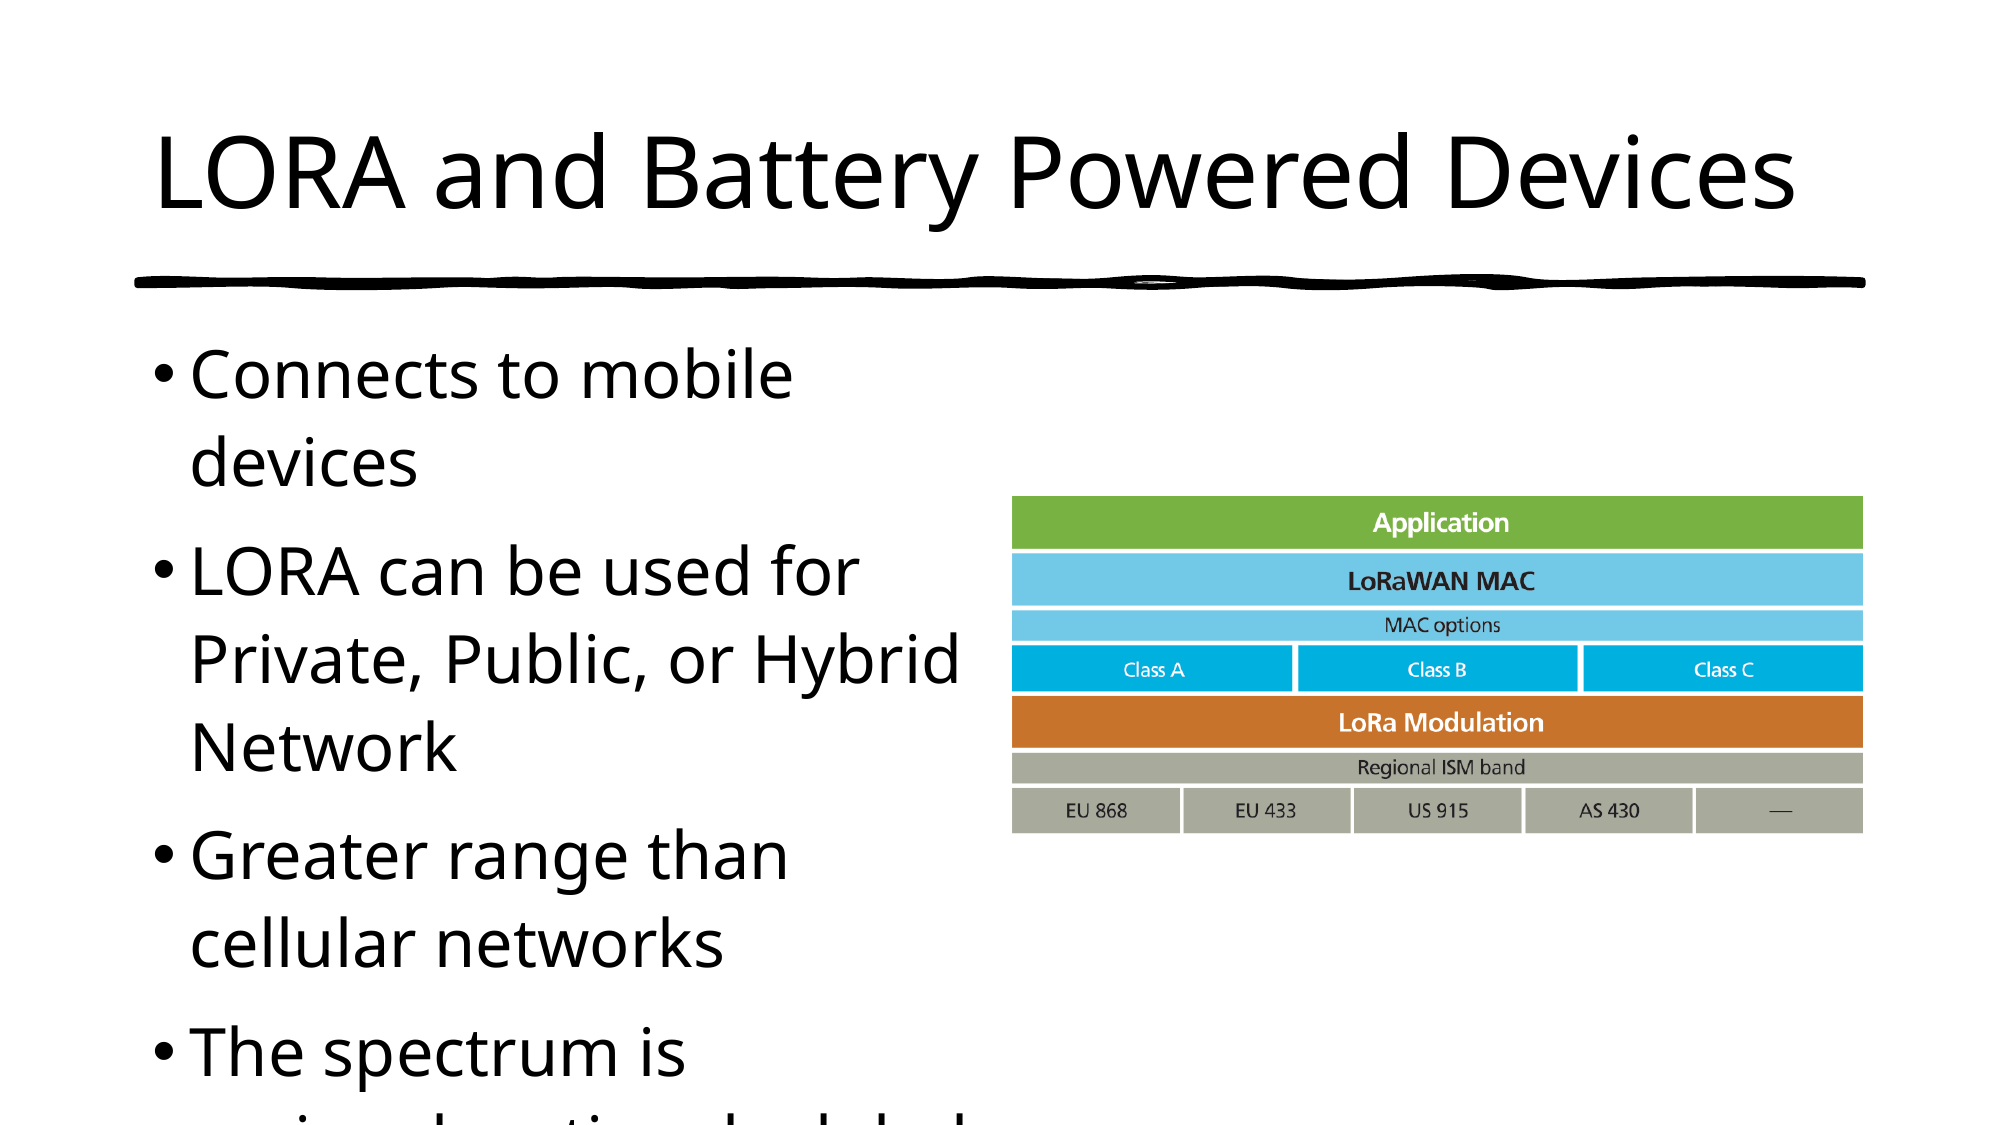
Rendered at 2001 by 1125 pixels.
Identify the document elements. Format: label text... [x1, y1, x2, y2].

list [1012, 496, 1863, 834]
list Connects to mobile devices LORA can be used for Private, Public, or Hybrid Network Greater range than cellular networks The spectrum is regional, national, global networks [137, 316, 988, 1014]
title LORA and Battery Powered Devices [137, 59, 1863, 278]
